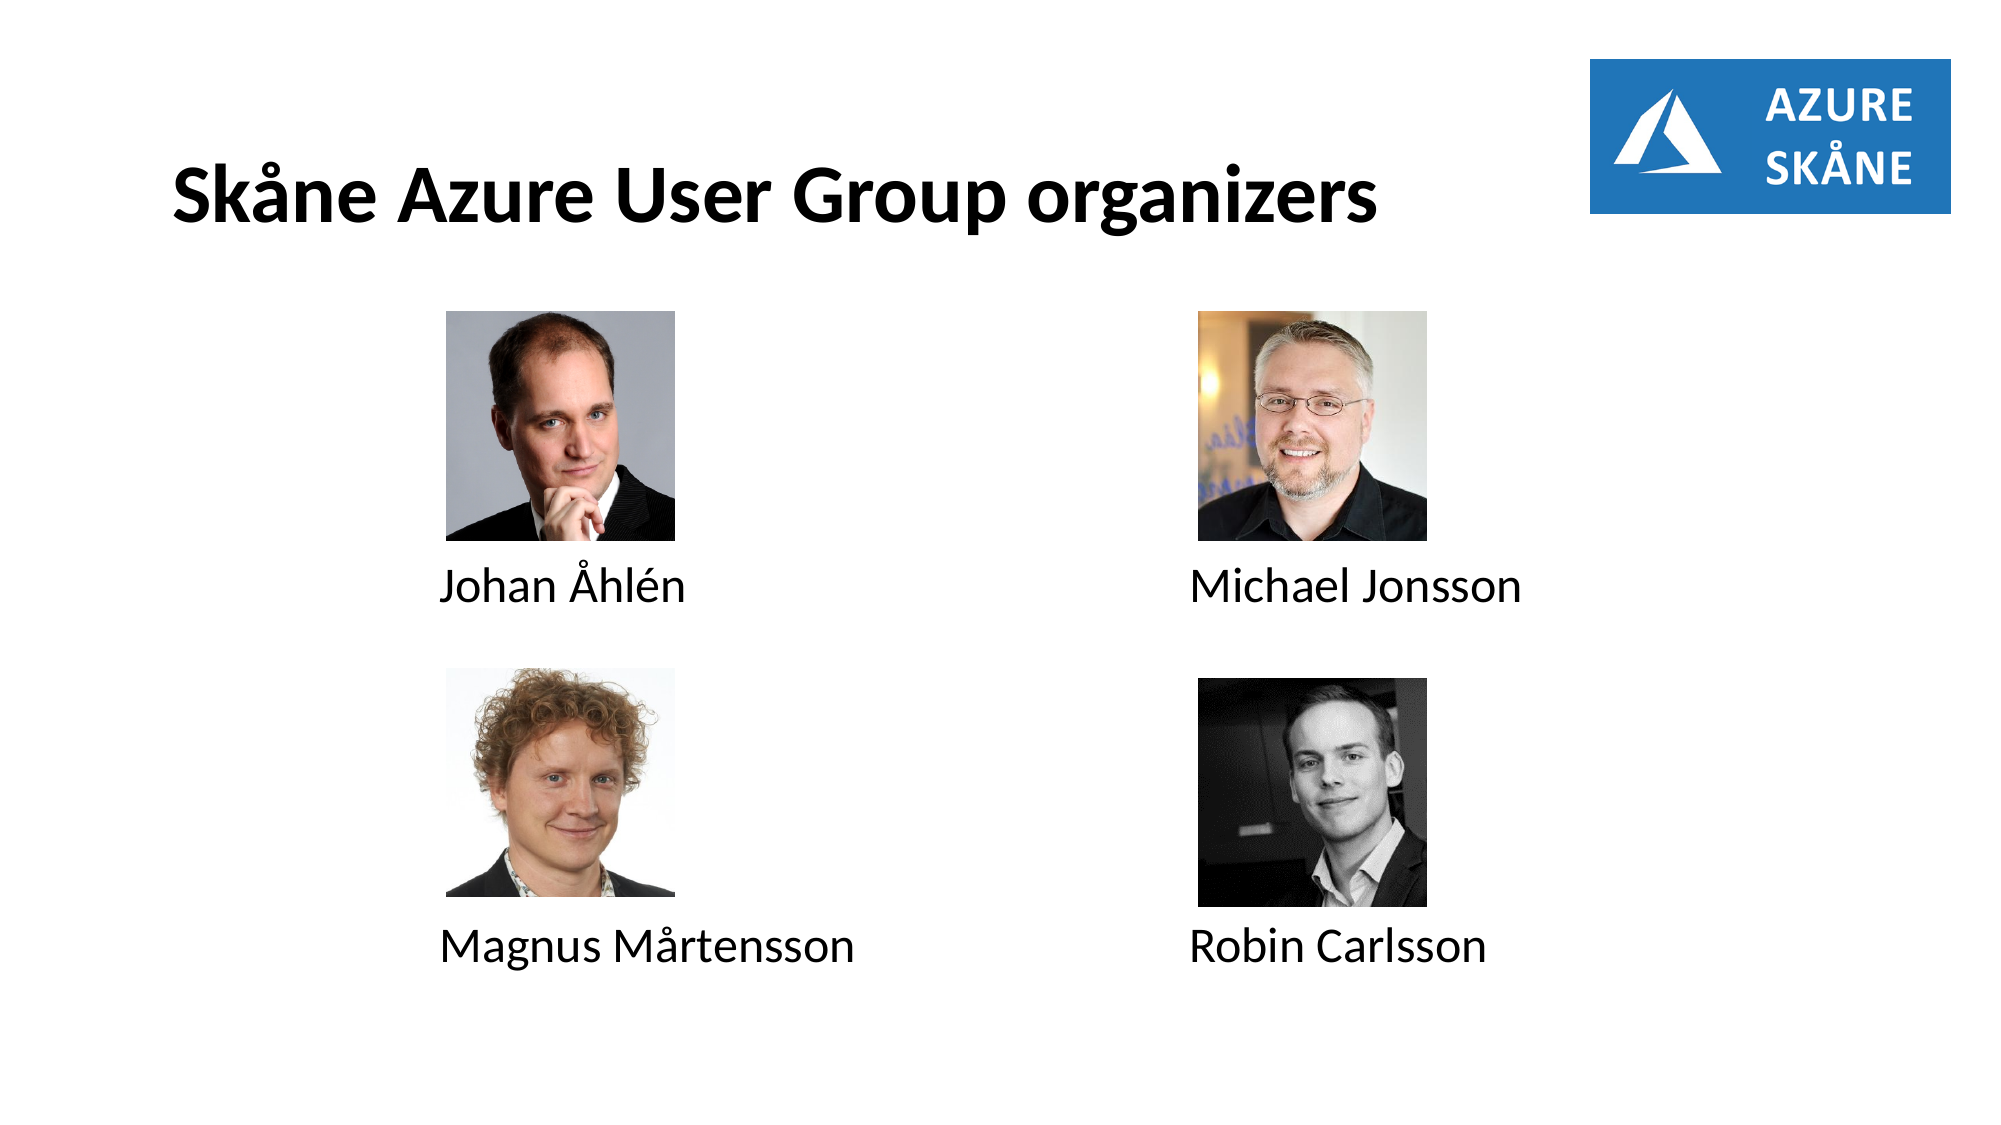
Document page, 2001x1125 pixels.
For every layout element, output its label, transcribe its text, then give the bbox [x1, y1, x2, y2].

picture [1198, 311, 1427, 541]
picture [1198, 678, 1427, 907]
text_box Johan Åhlén Michael Jonsson Magnus Mårtensson Robin Carlsson [424, 245, 1576, 981]
picture [446, 668, 675, 897]
picture [1590, 59, 1951, 214]
text_box Skåne Azure User Group organizers [157, 131, 1442, 247]
picture [446, 311, 675, 541]
